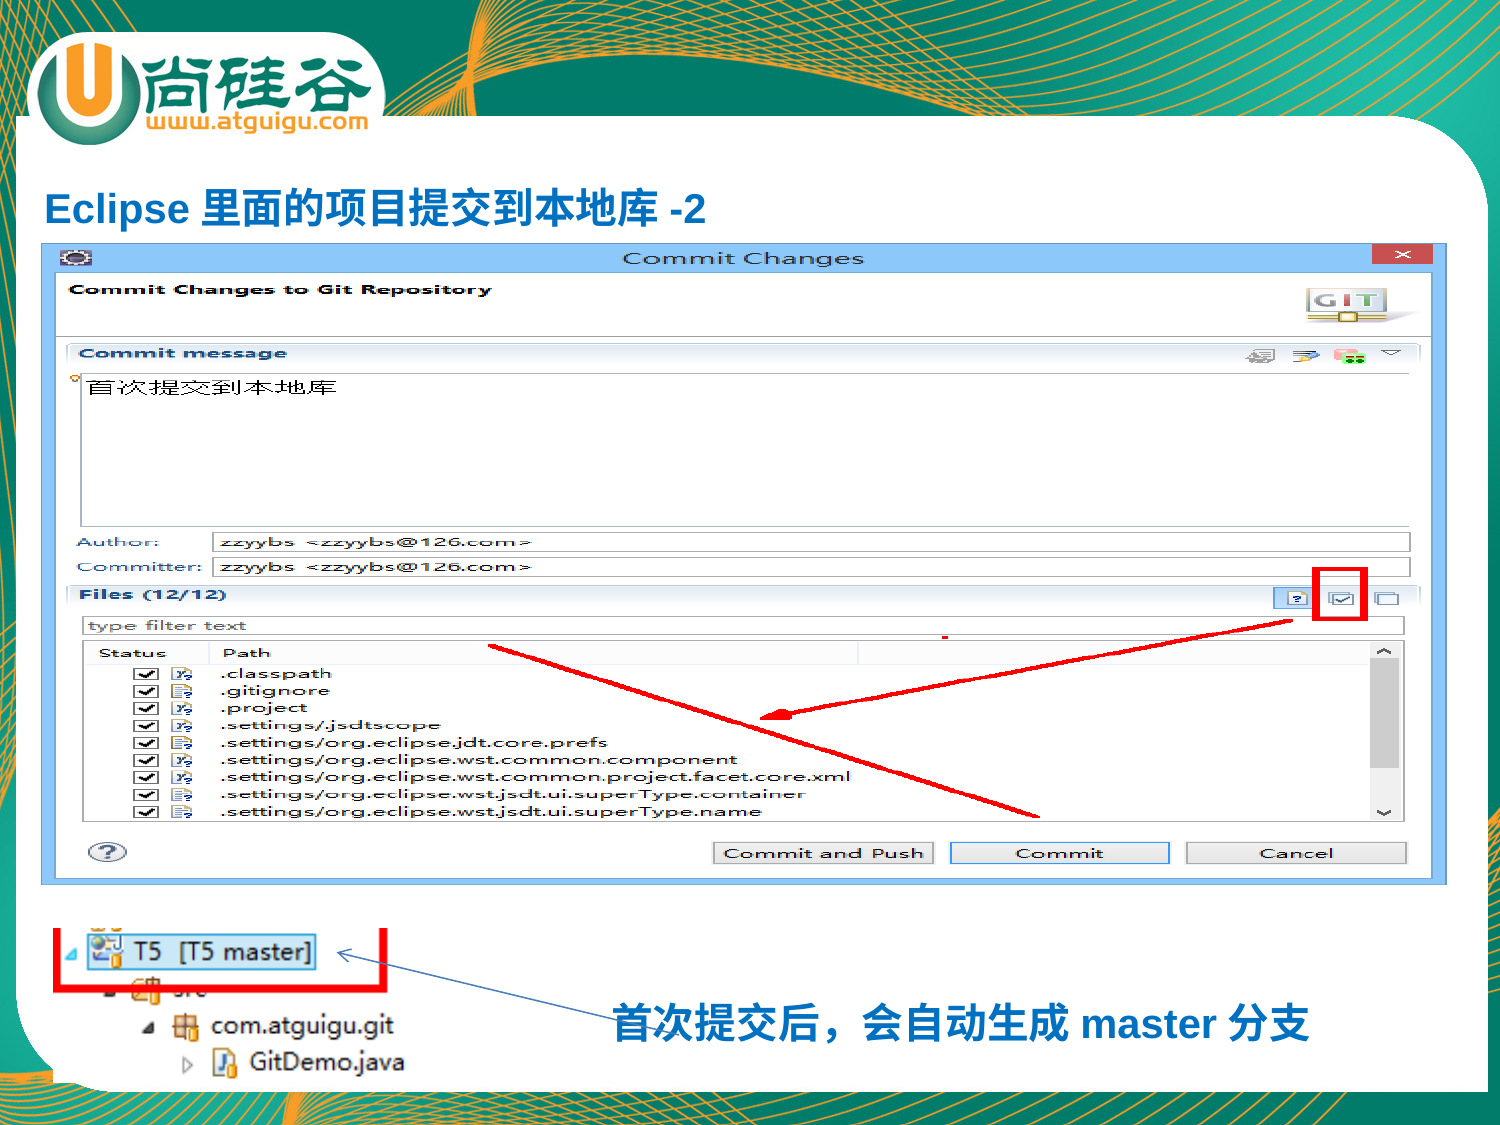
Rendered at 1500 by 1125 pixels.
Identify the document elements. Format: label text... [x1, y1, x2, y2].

text_box Eclipse里面的项目提交到本地库-2 [29, 148, 1500, 239]
picture [0, 0, 1500, 1125]
text_box 首次提交后，会自动生成master分支 [596, 964, 1459, 1054]
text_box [336, 951, 680, 1036]
